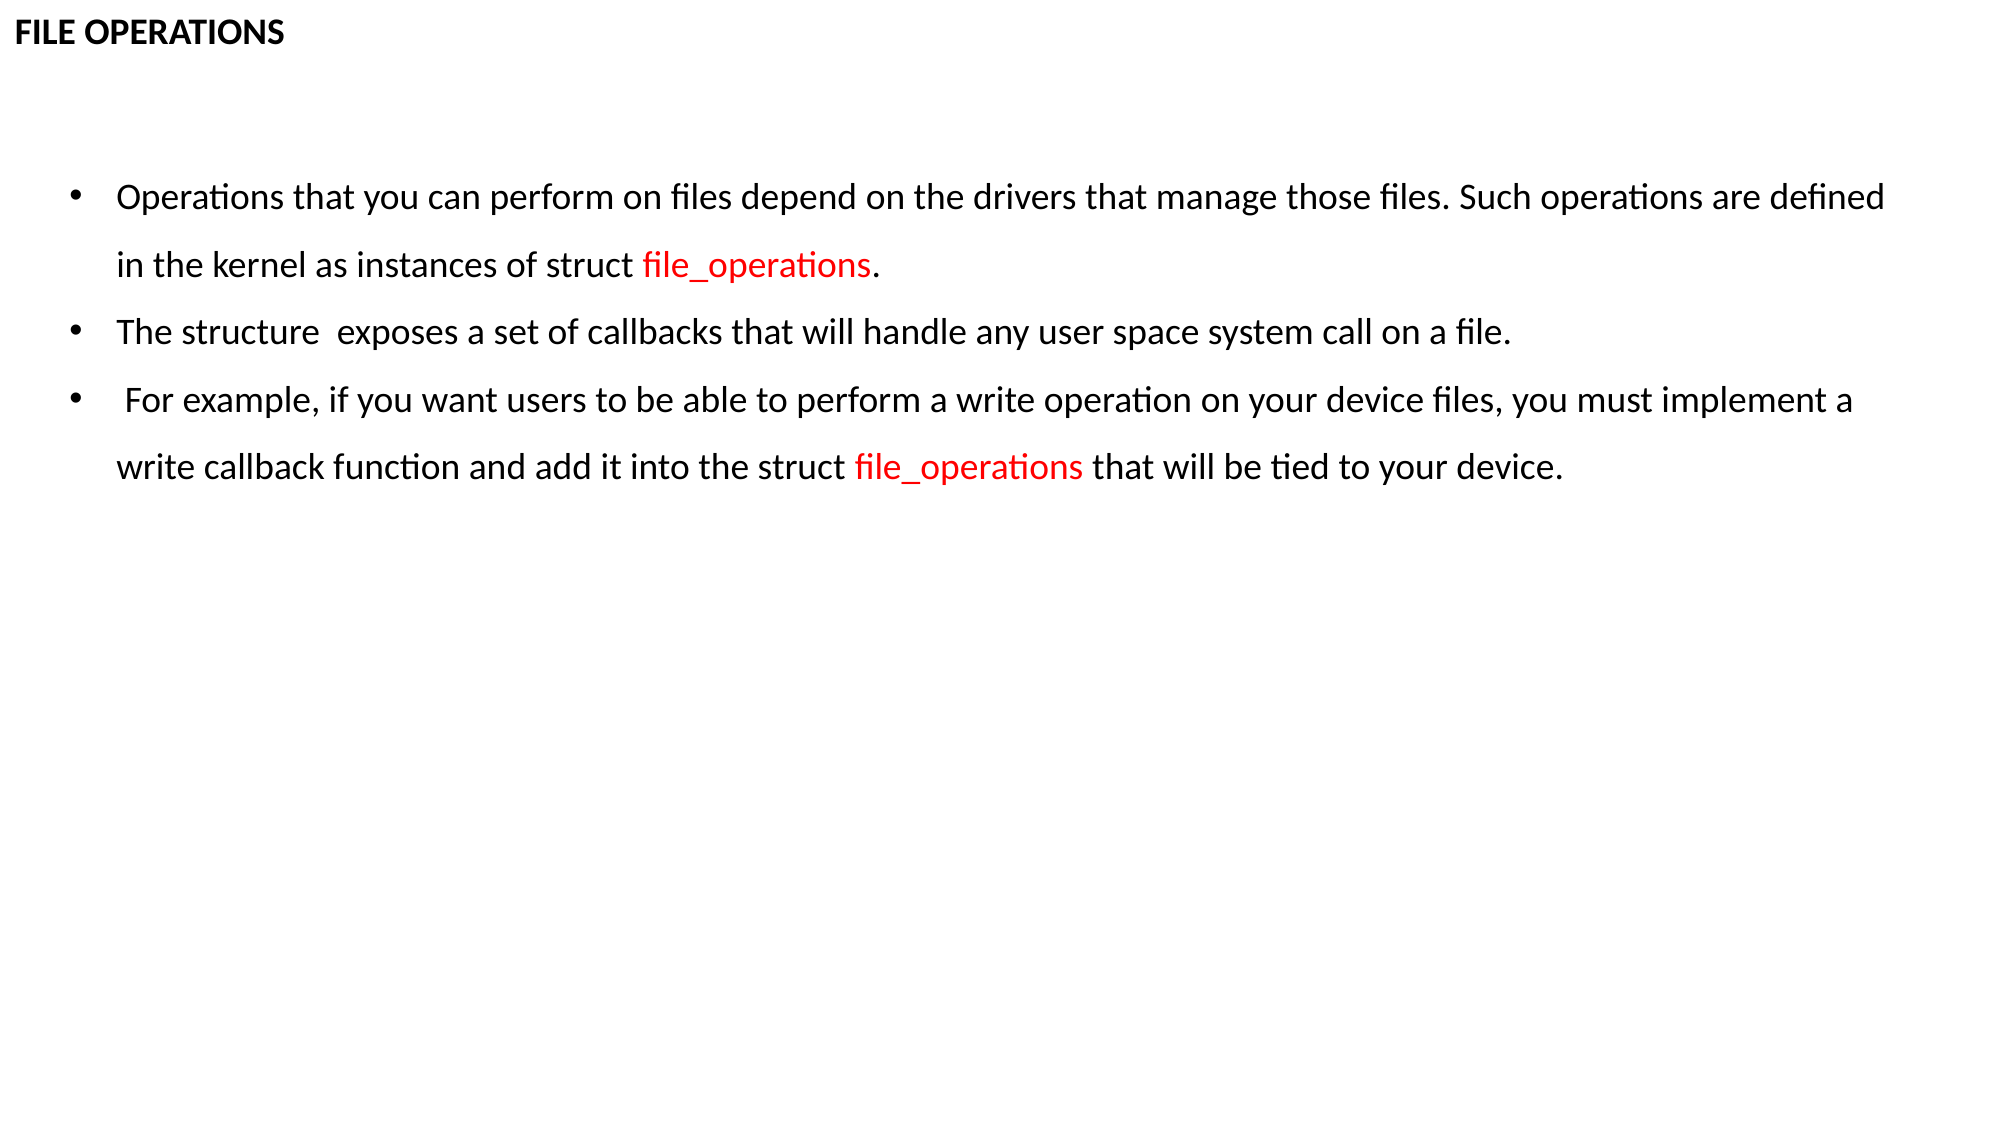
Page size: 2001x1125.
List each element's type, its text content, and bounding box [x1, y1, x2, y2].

text_box FILE OPERATIONS [0, 0, 428, 60]
text_box Operations that you can perform on files depend on the drivers that manage those files. Such operations are defined in the kernel as instances of struct file_operations. The structure exposes a set of callbacks that will handle any user space system call on a file. For example, if you want users to be able to perform a write operation on your device files, you must implement a write callback function and add it into the struct file_operations that will be tied to your device. [54, 142, 1903, 495]
